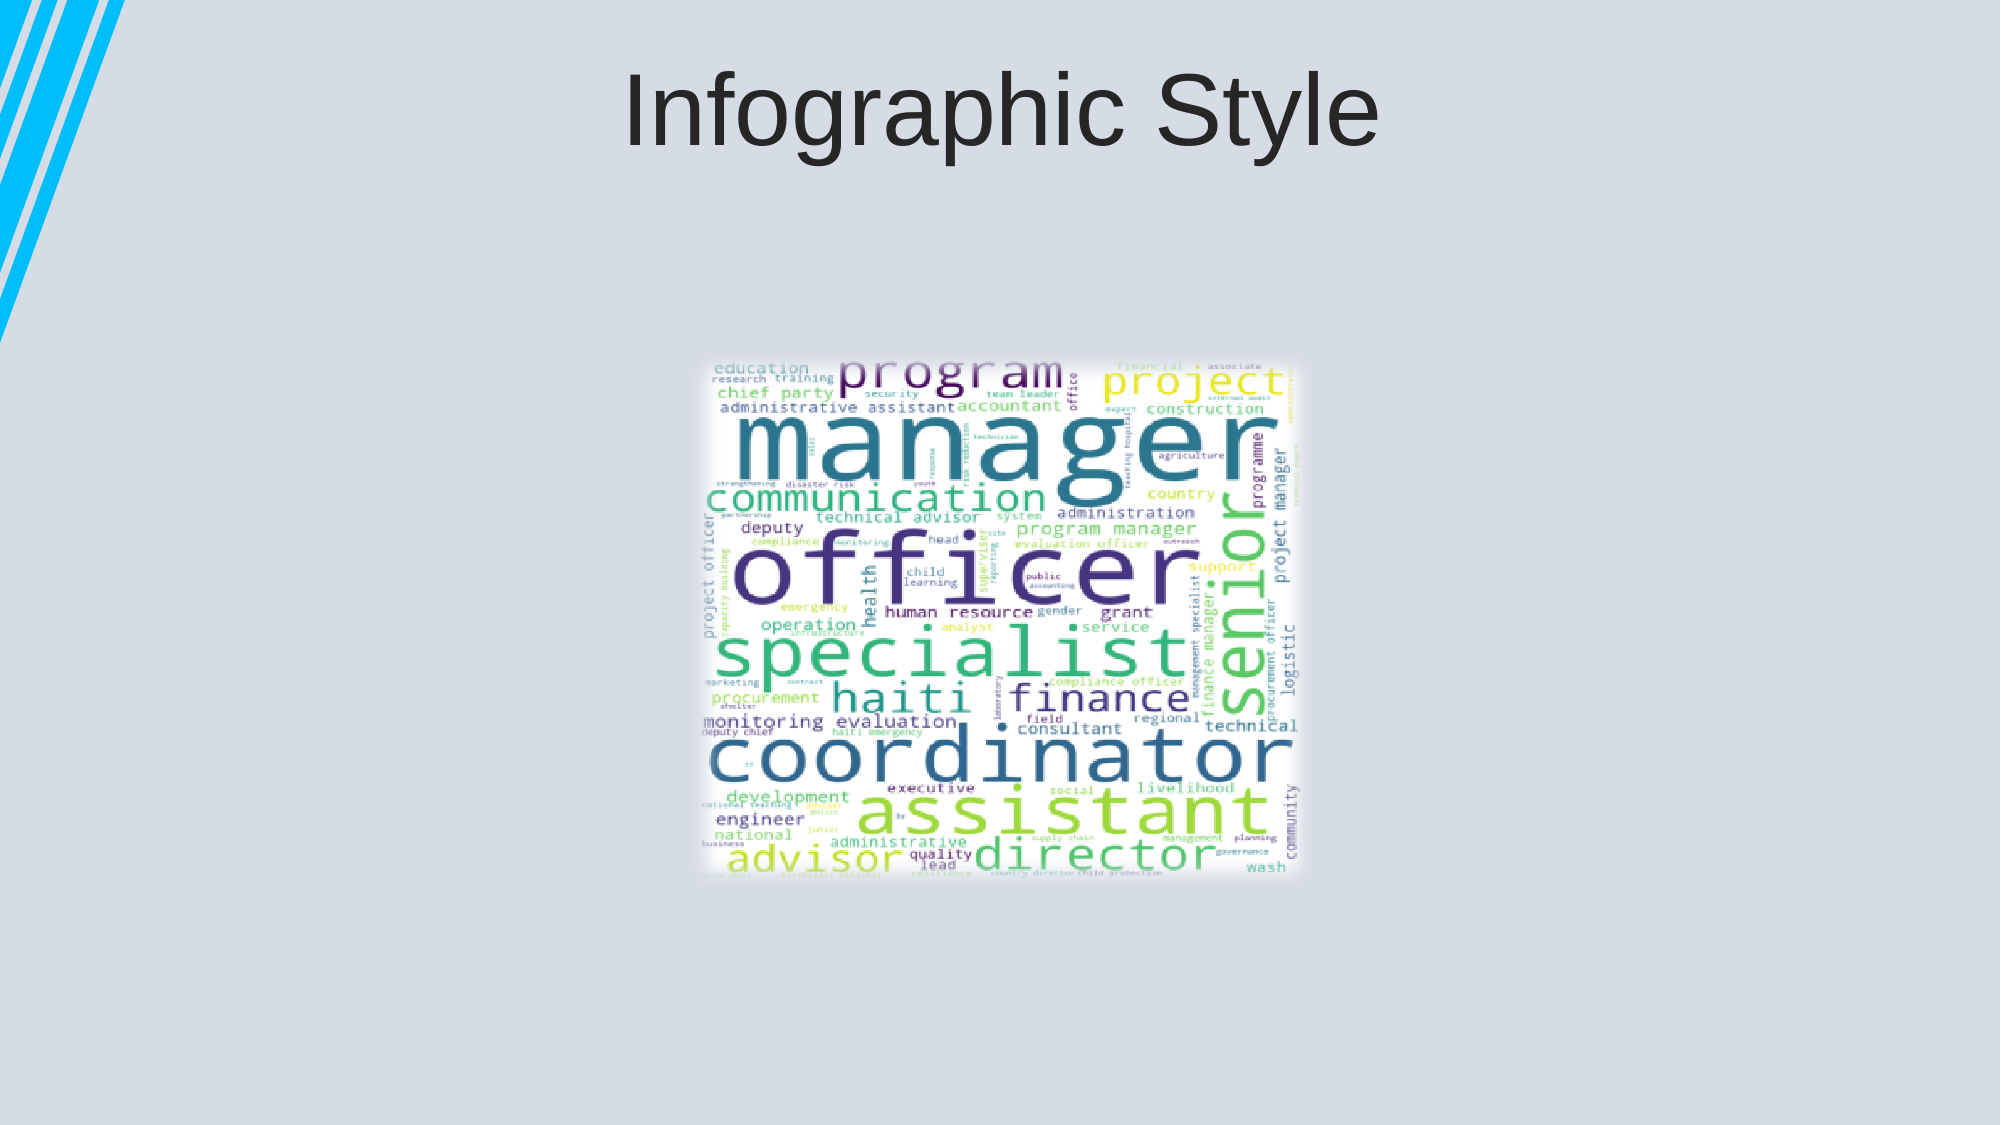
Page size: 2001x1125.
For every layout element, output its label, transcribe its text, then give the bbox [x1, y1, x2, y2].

list Infographic Style [53, 55, 1952, 175]
picture [688, 350, 1316, 890]
